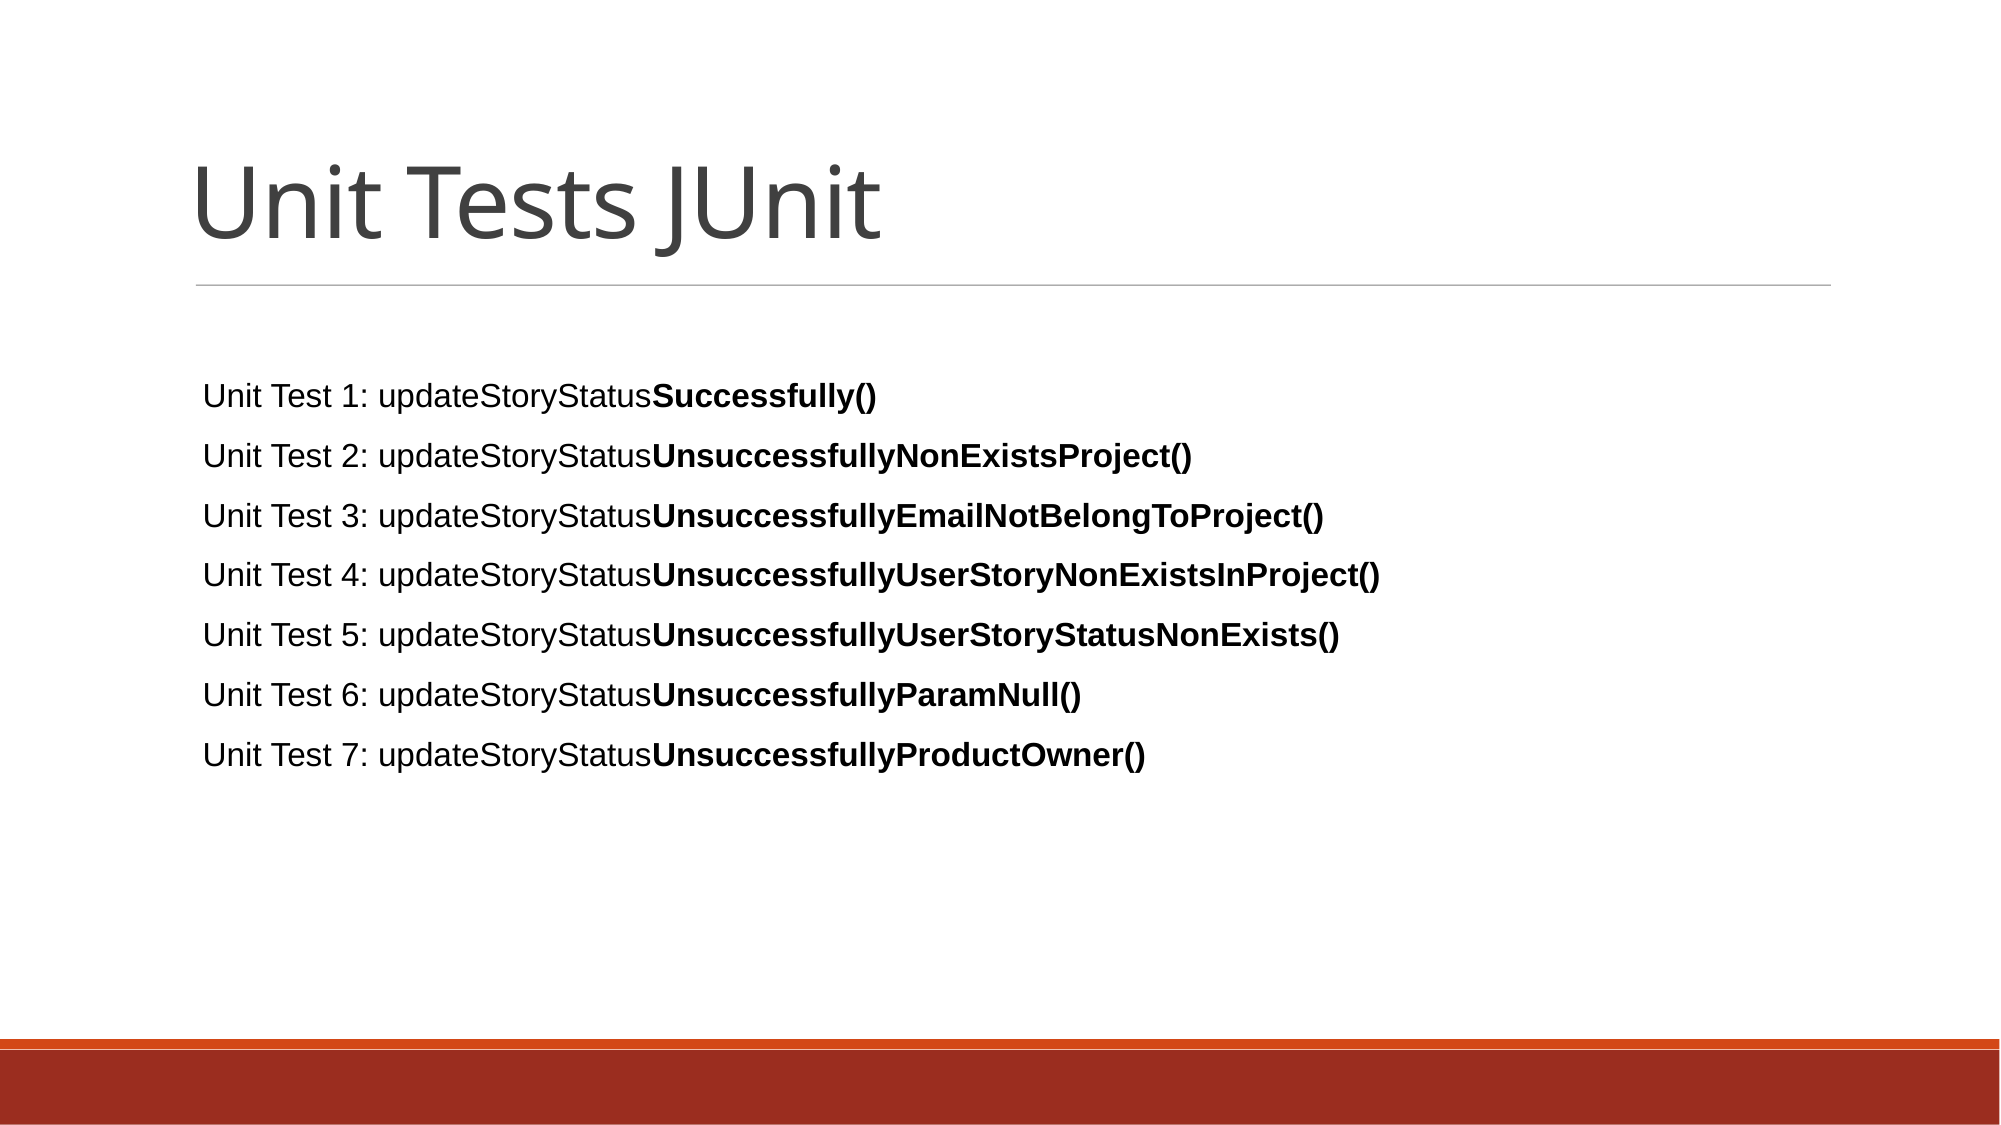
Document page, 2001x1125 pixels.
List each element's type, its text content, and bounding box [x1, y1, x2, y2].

text_box Unit Test 1: updateStoryStatusSuccessfully() Unit Test 2: updateStoryStatusUnsuccessfullyNonExistsProject() Unit Test 3: updateStoryStatusUnsuccessfullyEmailNotBelongToProject() Unit Test 4: updateStoryStatusUnsuccessfullyUserStoryNonExistsInProject() Unit Test 5: updateStoryStatusUnsuccessfullyUserStoryStatusNonExists() Unit Test 6: updateStoryStatusUnsuccessfullyParamNull() Unit Test 7: updateStoryStatusUnsuccessfullyProductOwner() [187, 346, 1825, 781]
text_box Unit Tests JUnit [174, 148, 1825, 387]
